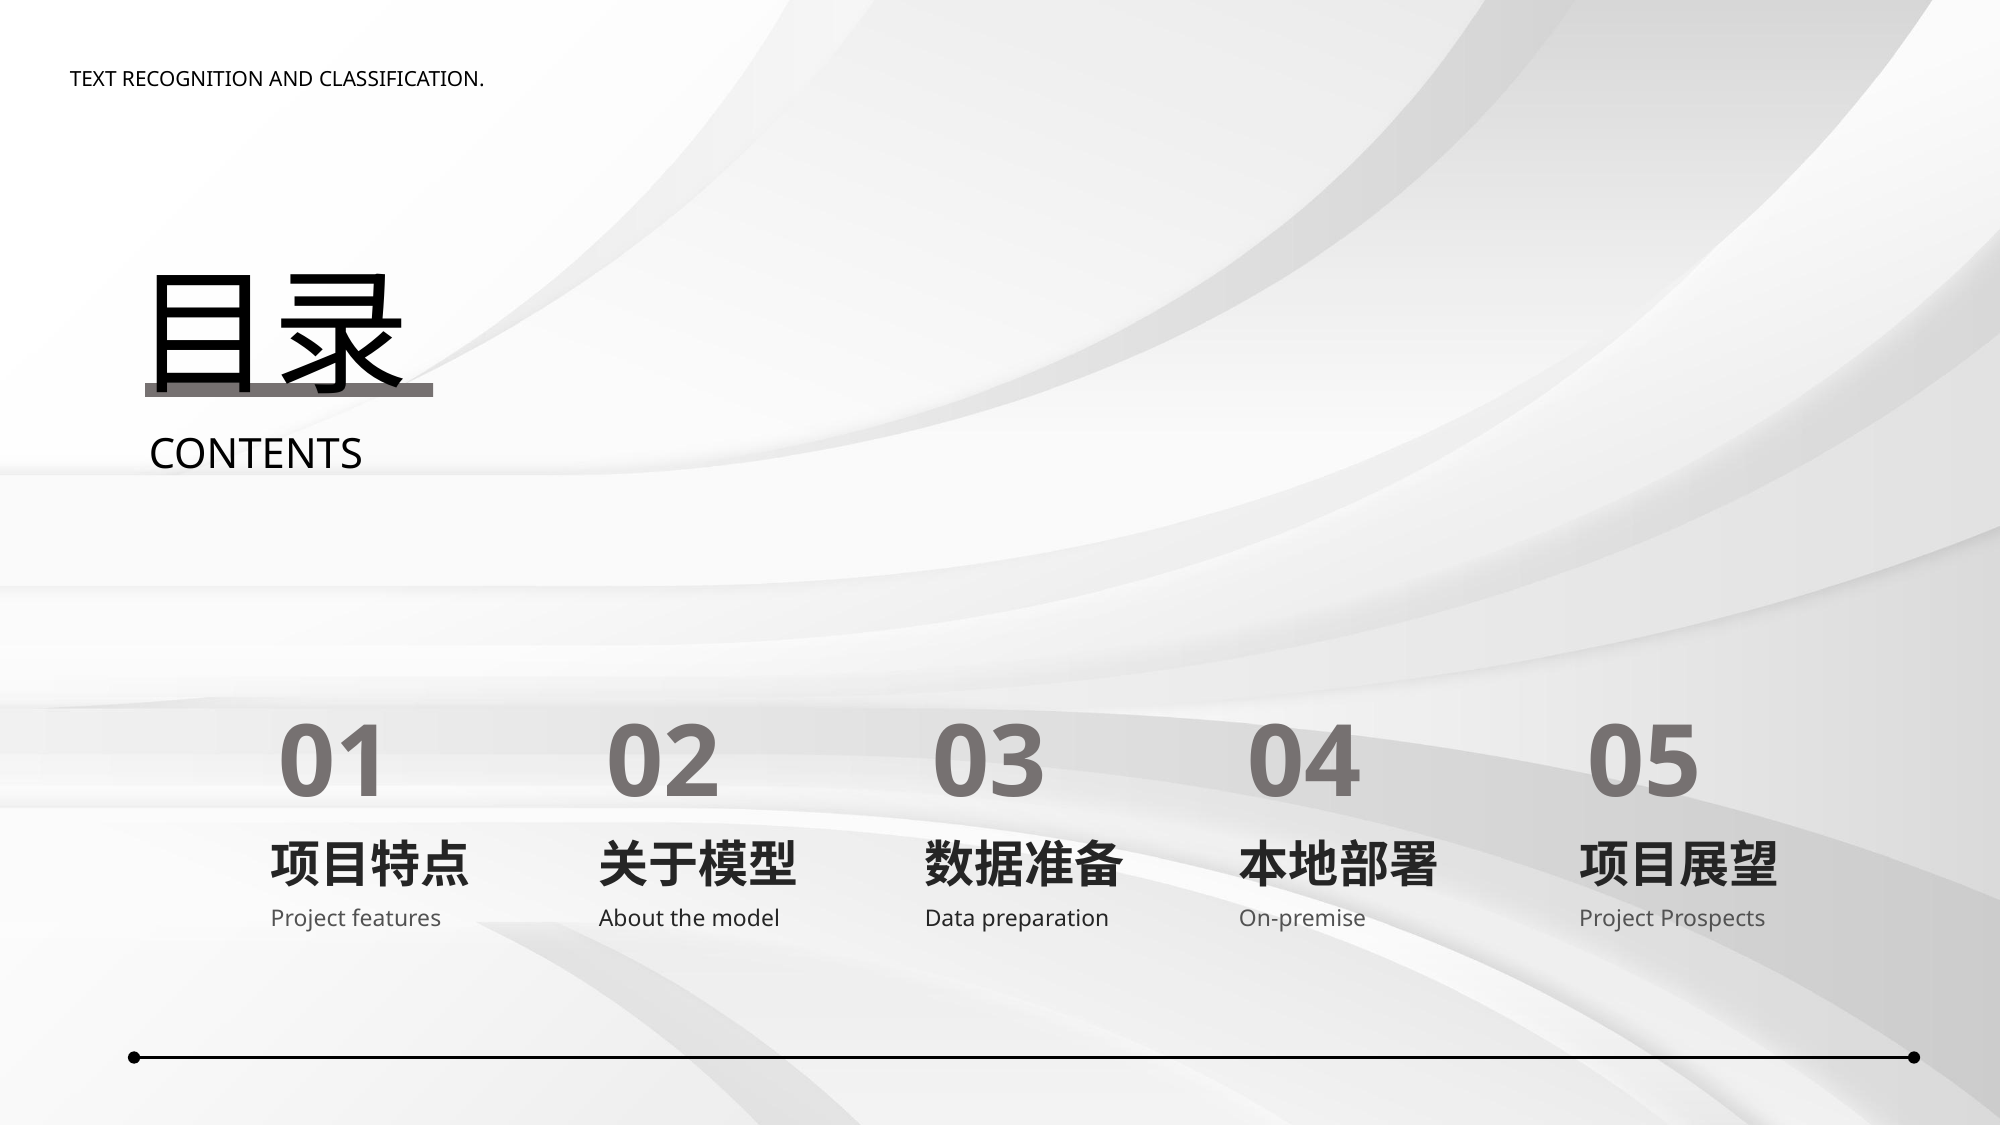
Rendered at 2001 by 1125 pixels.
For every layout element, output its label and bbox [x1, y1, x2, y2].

picture [0, 0, 2000, 1125]
text_box [1578, 688, 1861, 940]
text_box [598, 688, 881, 940]
text_box [924, 688, 1207, 940]
text_box [1238, 688, 1521, 940]
text_box [269, 688, 553, 940]
